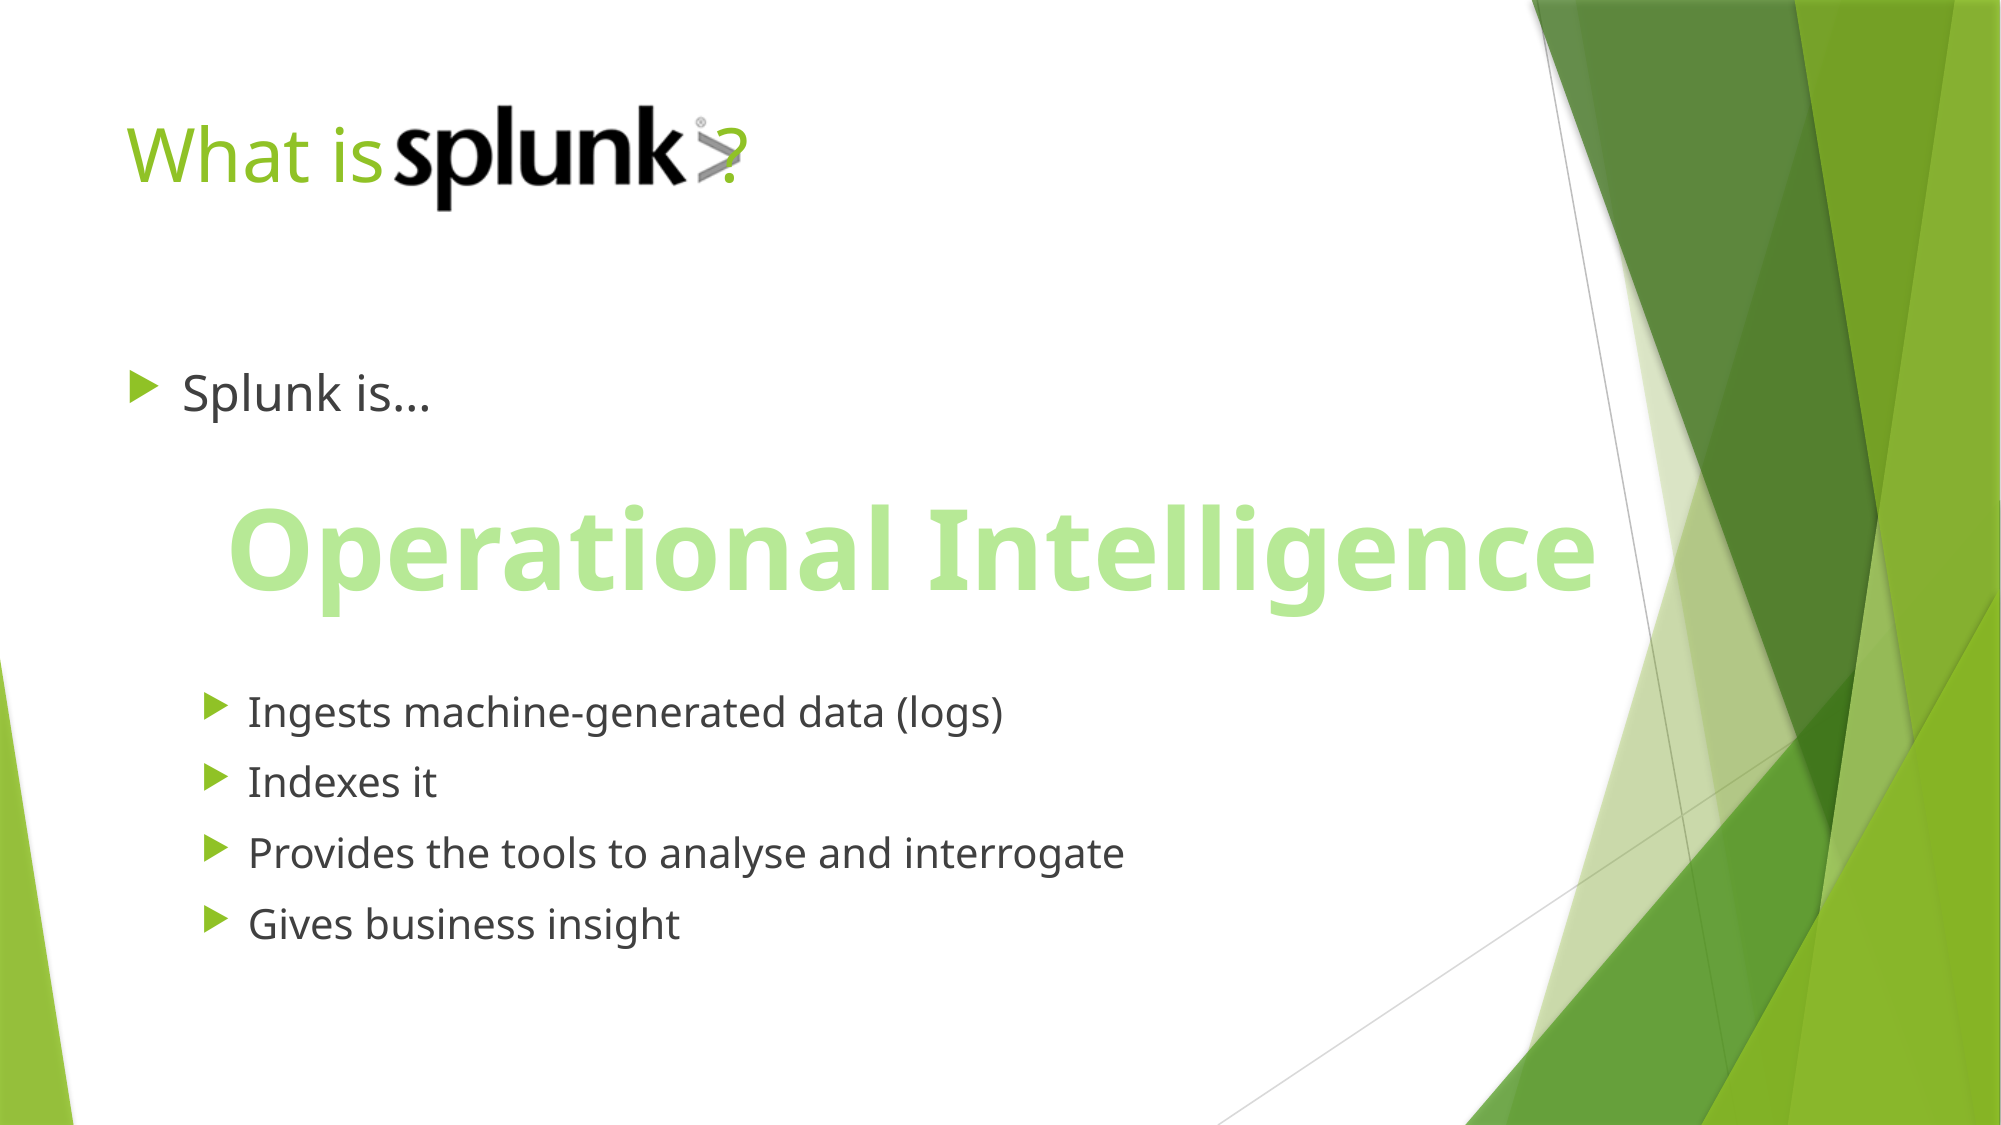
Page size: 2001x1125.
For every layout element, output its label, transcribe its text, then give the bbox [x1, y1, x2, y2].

list Splunk is… Ingests machine-generated data (logs) Indexes it Provides the tools to analyse and interrogate Gives business insight [111, 354, 1522, 992]
text_box Operational Intelligence [209, 469, 1614, 620]
picture [339, 49, 796, 265]
title What is ? [111, 99, 1522, 317]
